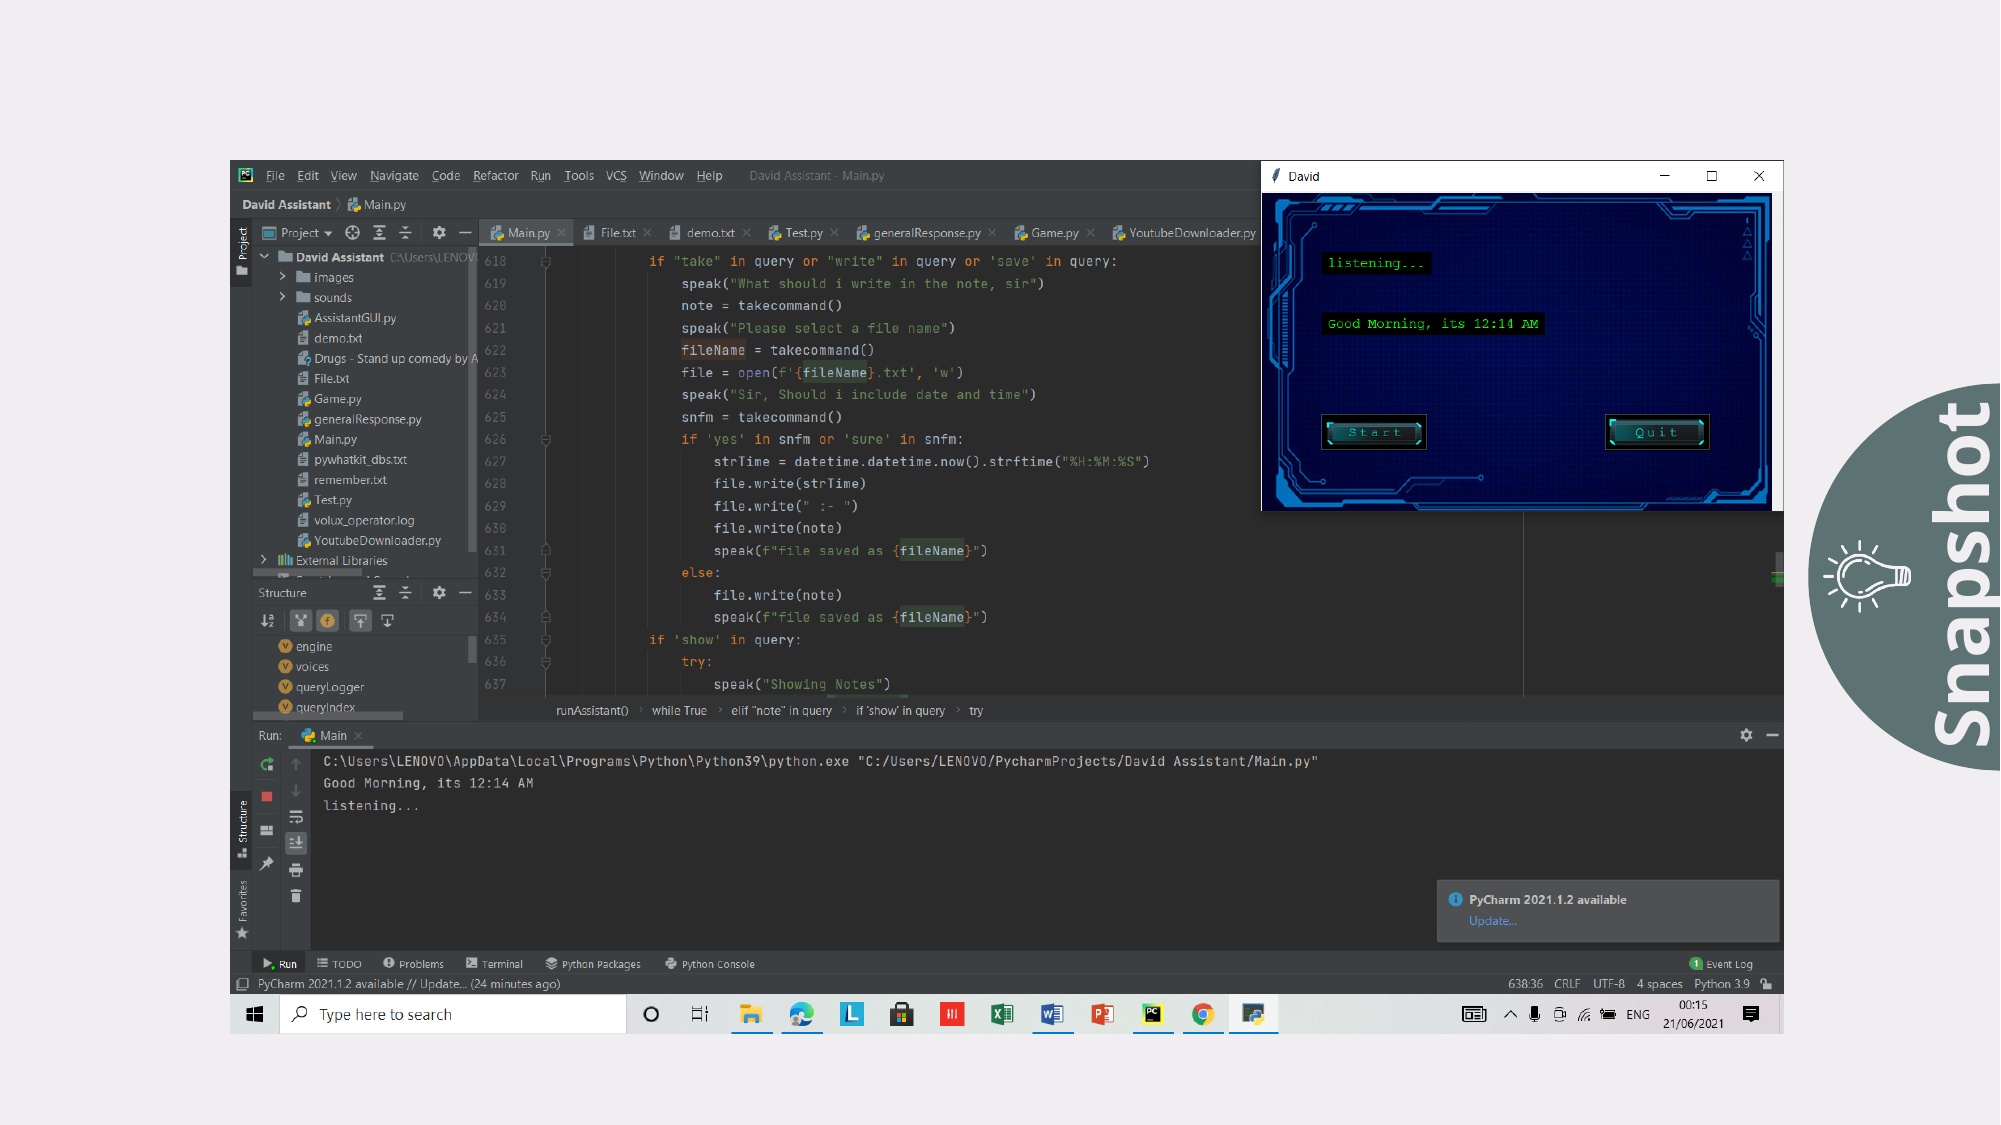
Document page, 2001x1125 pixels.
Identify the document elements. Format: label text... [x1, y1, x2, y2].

text_box [1807, 407, 1906, 747]
text_box Snapshots [1906, 377, 2000, 773]
picture [1823, 532, 1911, 620]
picture [230, 160, 1784, 1034]
